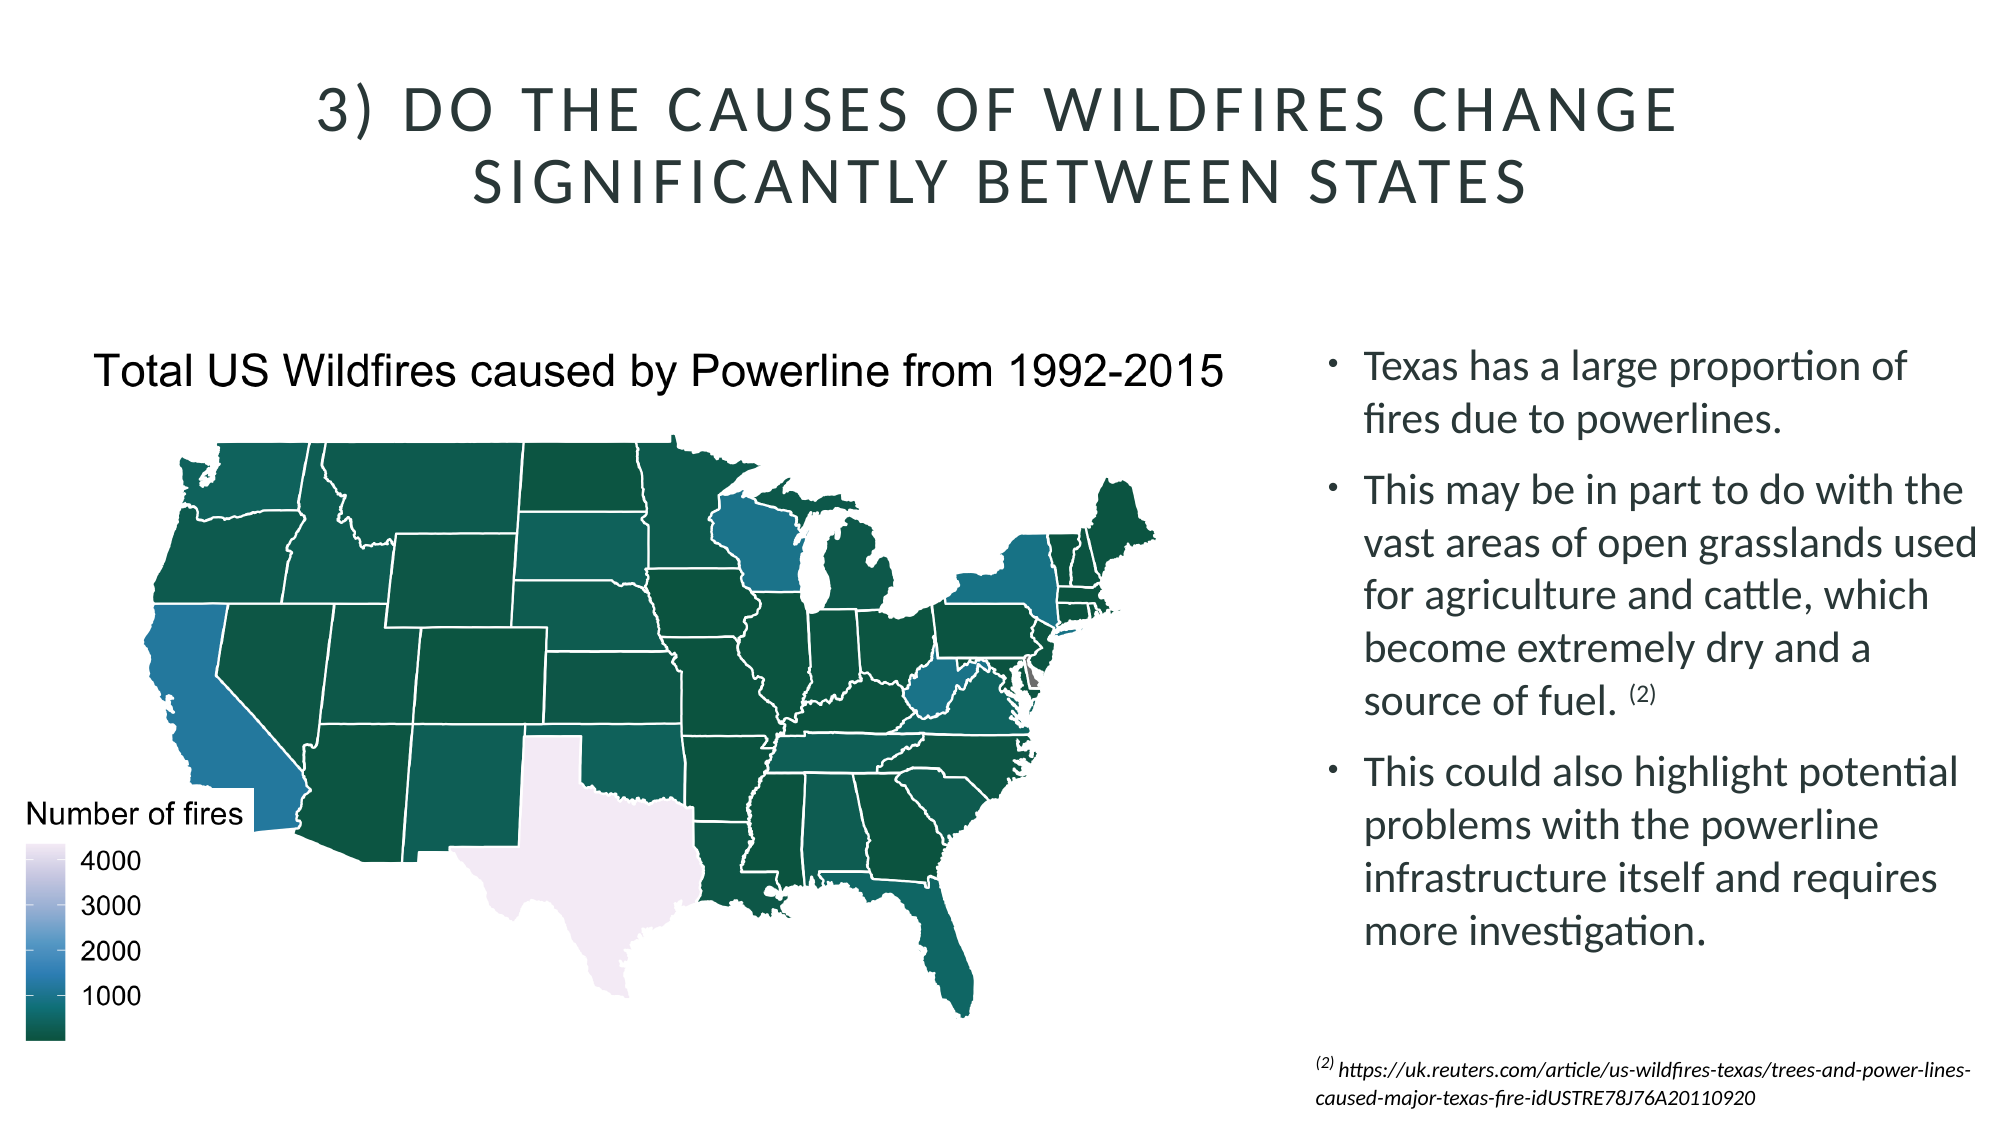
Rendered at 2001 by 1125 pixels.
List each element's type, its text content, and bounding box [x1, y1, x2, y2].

list Texas has a large proportion of fires due to powerlines. This may be in part to do with the vast areas of open grasslands used for agriculture and cattle, which become extremely dry and a source of fuel. (2) This could also highlight potential problems with the powerline infrastructure itself and requires more investigation. [1312, 328, 2000, 972]
picture [0, 294, 1312, 1115]
title 3) Do the causes of wildfires change significantly between states [221, 0, 1779, 225]
text_box (2) https://uk.reuters.com/article/us-wildfires-texas/trees-and-power-lines-caused-major-texas-fire-idUSTRE78J76A20110920 [1300, 1040, 1999, 1117]
